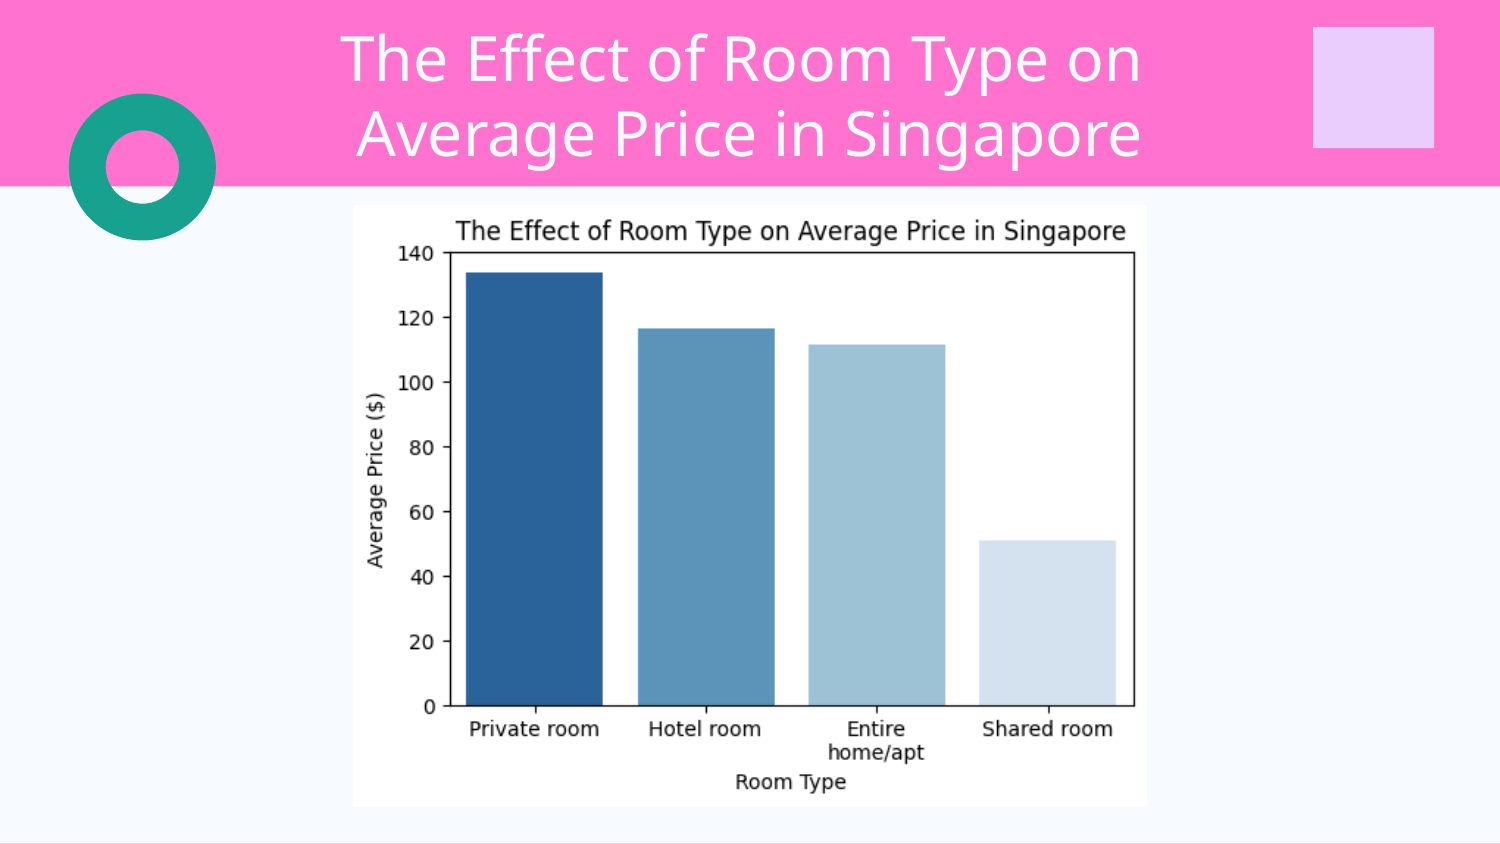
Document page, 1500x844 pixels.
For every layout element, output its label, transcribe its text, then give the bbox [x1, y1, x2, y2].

text_box [1313, 27, 1435, 149]
title The Effect of Room Type on Average Price in Singapore [111, 54, 1313, 133]
picture [353, 199, 1147, 807]
text_box [68, 93, 216, 241]
